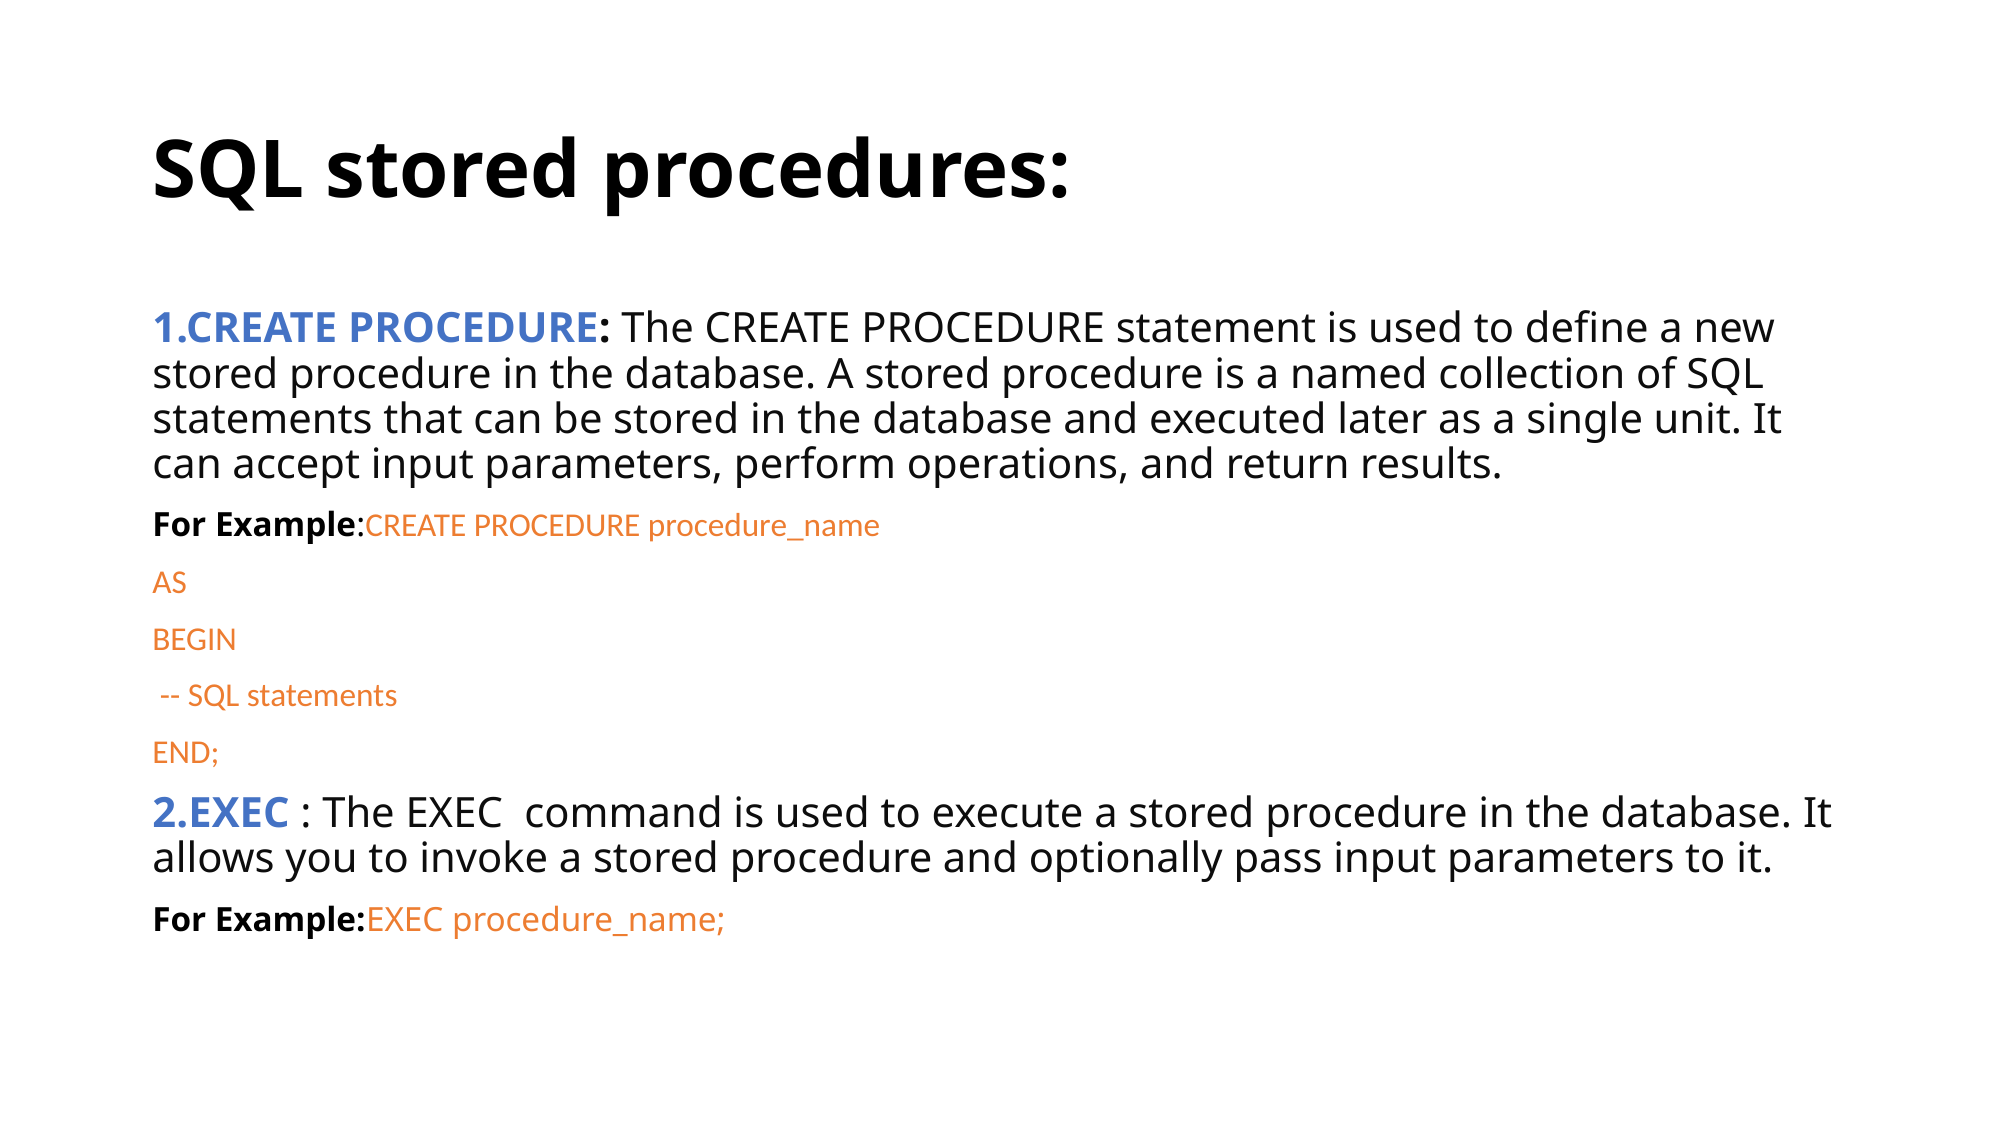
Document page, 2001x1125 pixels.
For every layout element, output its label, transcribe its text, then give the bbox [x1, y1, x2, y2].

list 1.CREATE PROCEDURE: The CREATE PROCEDURE statement is used to define a new stored procedure in the database. A stored procedure is a named collection of SQL statements that can be stored in the database and executed later as a single unit. It can accept input parameters, perform operations, and return results. For Example:CREATE PROCEDURE procedure_name AS BEGIN -- SQL statements END; 2.EXEC : The EXEC command is used to execute a stored procedure in the database. It allows you to invoke a stored procedure and optionally pass input parameters to it. For Example:EXEC procedure_name; [137, 299, 1863, 1014]
title SQL stored procedures: [137, 35, 1863, 223]
